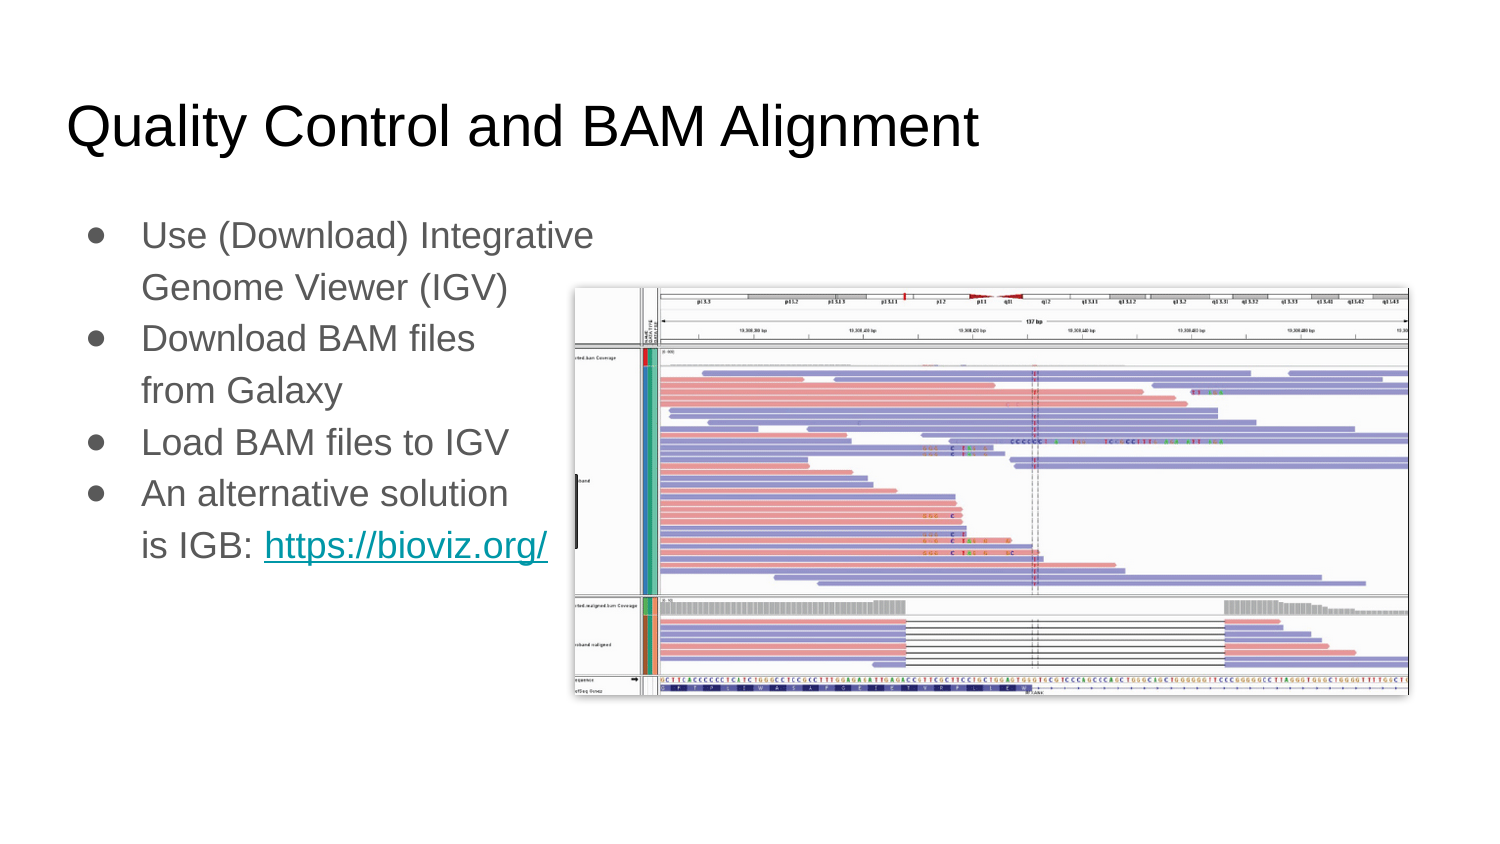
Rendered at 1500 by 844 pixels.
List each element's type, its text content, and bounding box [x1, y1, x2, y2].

picture [575, 287, 1409, 695]
list Use (Download) Integrative Genome Viewer (IGV) Download BAM files from Galaxy Load BAM files to IGV An alternative solution is IGB: https://bioviz.org/ [51, 189, 1449, 750]
title Quality Control and BAM Alignment [51, 72, 1449, 167]
